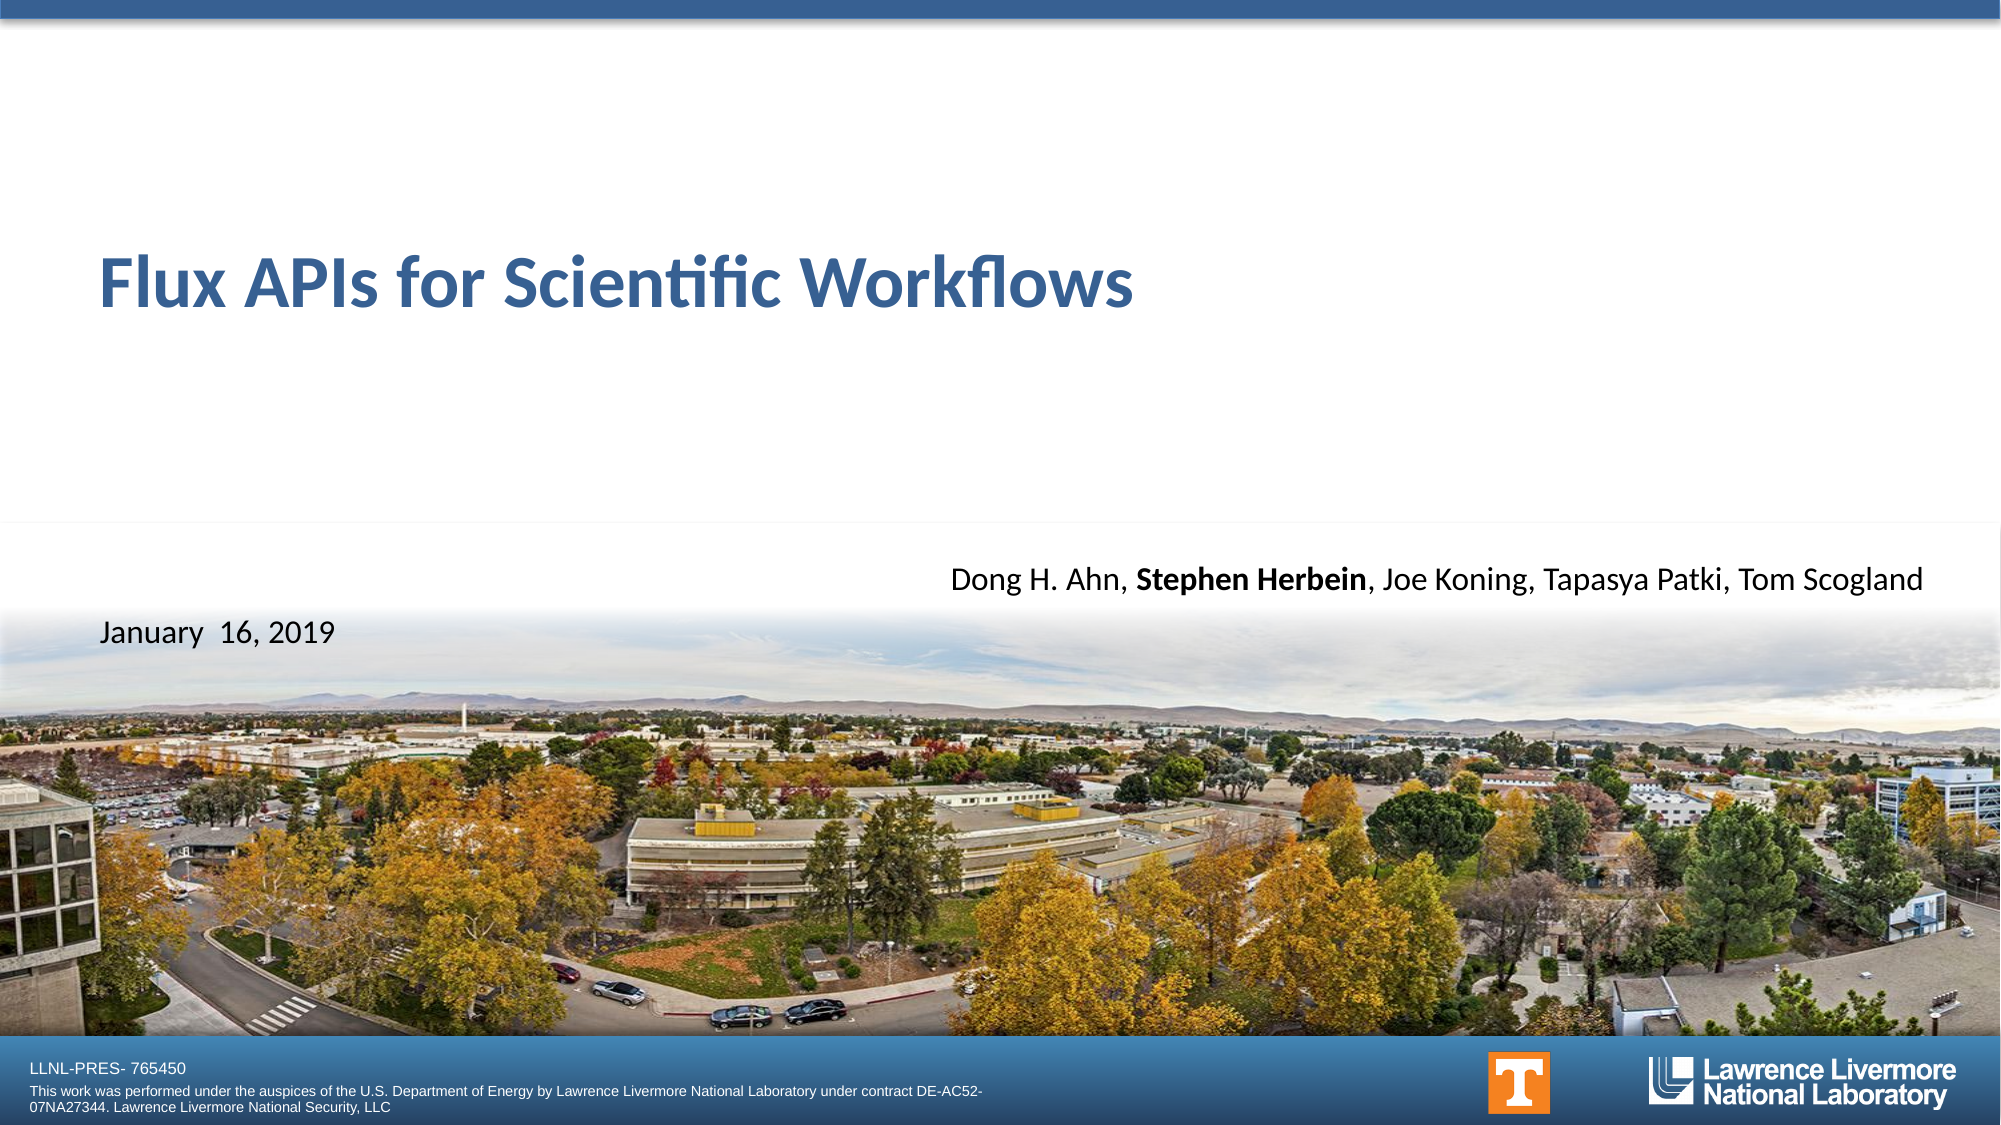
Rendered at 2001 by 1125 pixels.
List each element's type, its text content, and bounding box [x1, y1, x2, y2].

picture [1476, 1042, 1562, 1123]
picture [0, 687, 2000, 1036]
title Flux APIs for Scientific Workflows [99, 92, 1900, 331]
list Dong H. Ahn, Stephen Herbein, Joe Koning, Tapasya Patki, Tom Scogland [910, 507, 1955, 598]
text_box January 16, 2019 [99, 597, 638, 663]
picture [1649, 1057, 1956, 1110]
